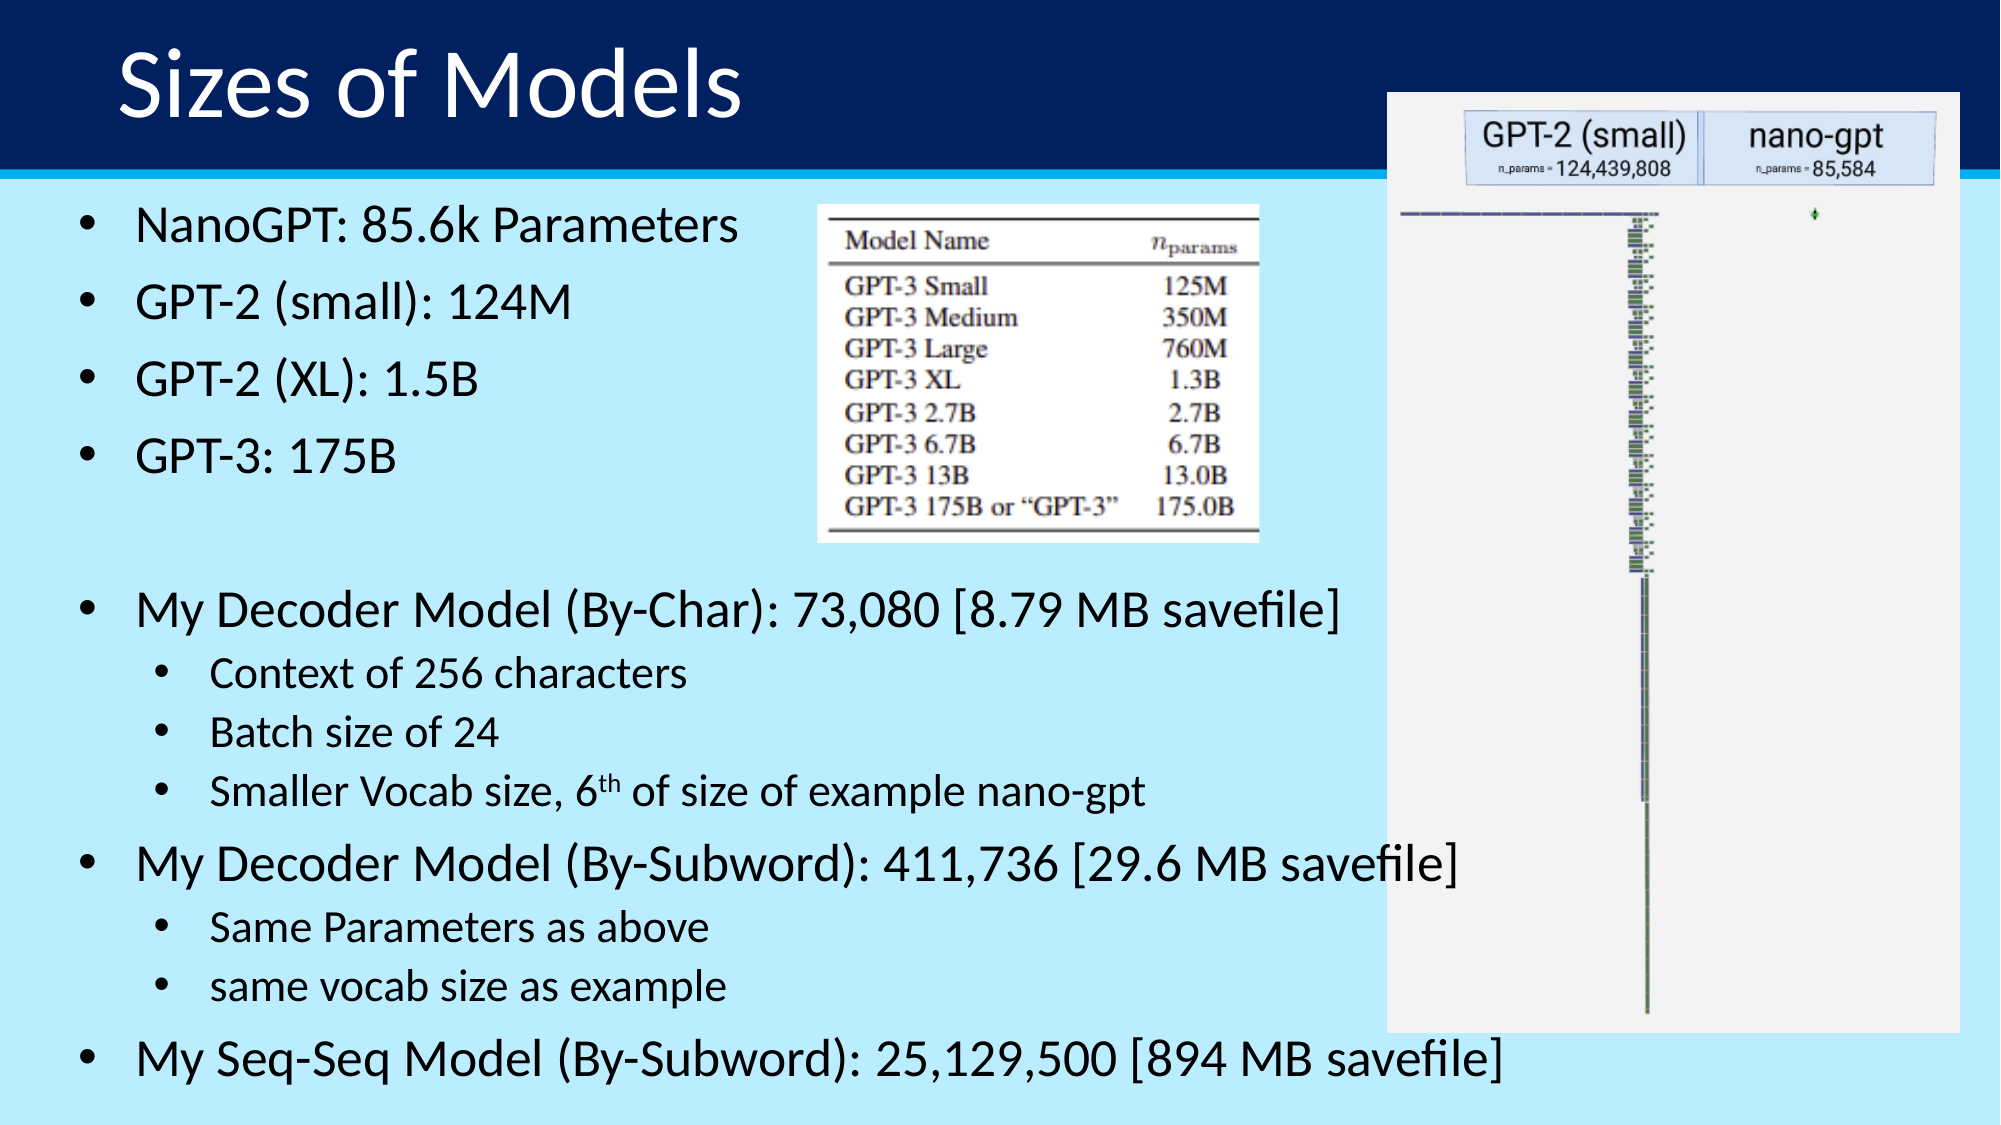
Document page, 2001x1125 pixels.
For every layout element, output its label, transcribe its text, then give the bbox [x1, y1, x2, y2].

title Sizes of Models [102, 0, 1828, 170]
picture [816, 204, 1260, 544]
picture [1387, 92, 1960, 1033]
list NanoGPT: 85.6k Parameters GPT-2 (small): 124M GPT-2 (XL): 1.5B GPT-3: 175B My Decoder Model (By-Char): 73,080 [8.79 MB savefile] Context of 256 characters Batch size of 24 Smaller Vocab size, 6th of size of example nano-gpt My Decoder Model (By-Subword): 411,736 [29.6 MB savefile] Same Parameters as above same vocab size as example My Seq-Seq Model (By-Subword): 25,129,500 [894 MB savefile] [45, 188, 1771, 1105]
